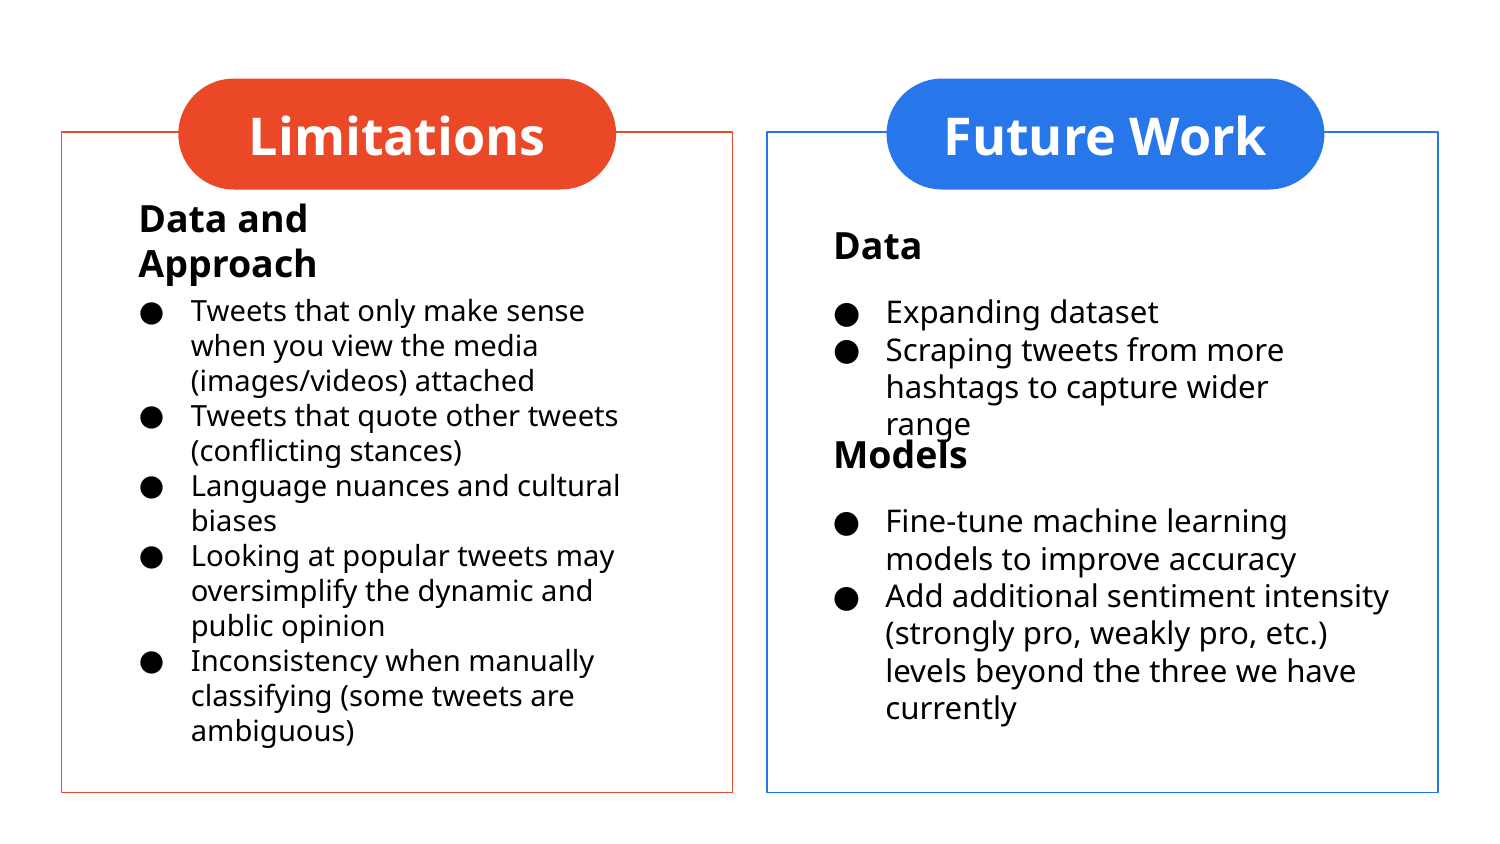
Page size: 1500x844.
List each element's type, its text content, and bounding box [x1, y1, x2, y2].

text_box Models [818, 420, 1165, 487]
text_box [122, 206, 679, 753]
text_box [767, 131, 1439, 793]
text_box Limitations [213, 101, 581, 167]
text_box Fine-tune machine learning models to improve accuracy Add additional sentiment intensity (strongly pro, weakly pro, etc.) levels beyond the three we have currently [817, 486, 1414, 711]
text_box [178, 78, 617, 190]
text_box Expanding dataset Scraping tweets from more hashtags to capture wider range [818, 277, 1373, 486]
text_box [886, 78, 1325, 190]
text_box [61, 131, 733, 793]
text_box Future Work [921, 101, 1290, 167]
text_box Data [818, 211, 1165, 278]
